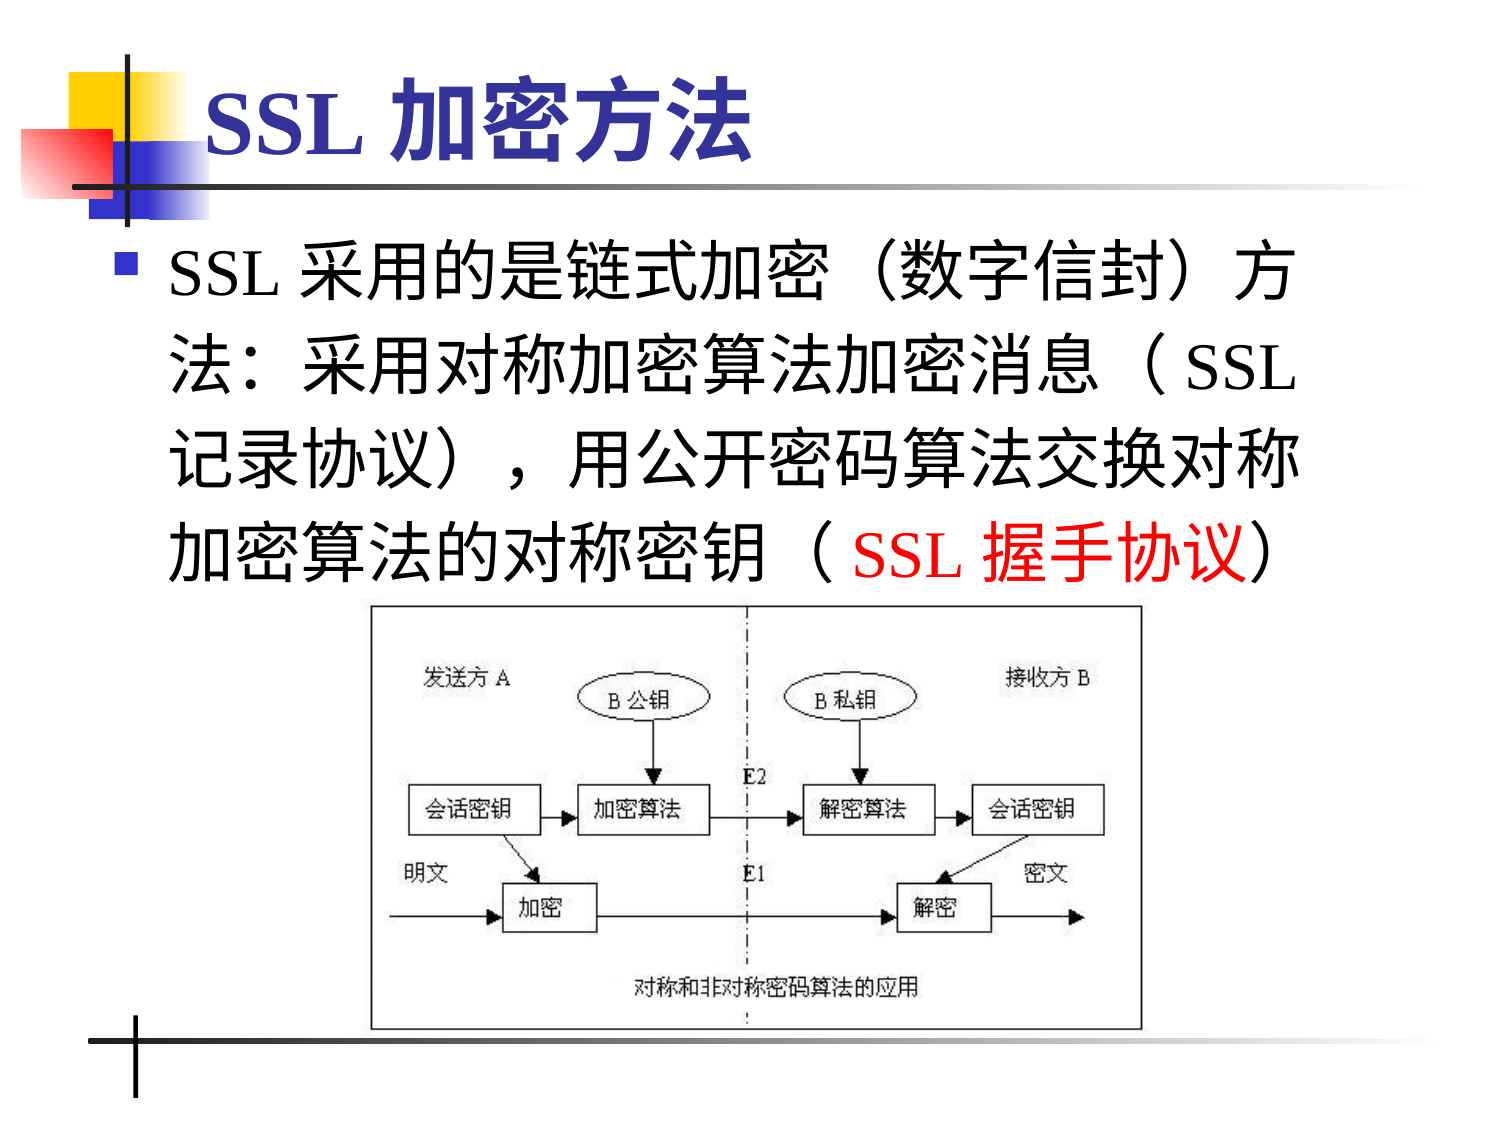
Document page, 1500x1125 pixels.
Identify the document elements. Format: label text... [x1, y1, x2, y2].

picture [360, 598, 1152, 1038]
list SSL采用的是链式加密（数字信封）方法：采用对称加密算法加密消息（SSL记录协议），用公开密码算法交换对称加密算法的对称密钥（SSL握手协议） [96, 207, 1372, 884]
title SSL加密方法 [188, 23, 1468, 181]
